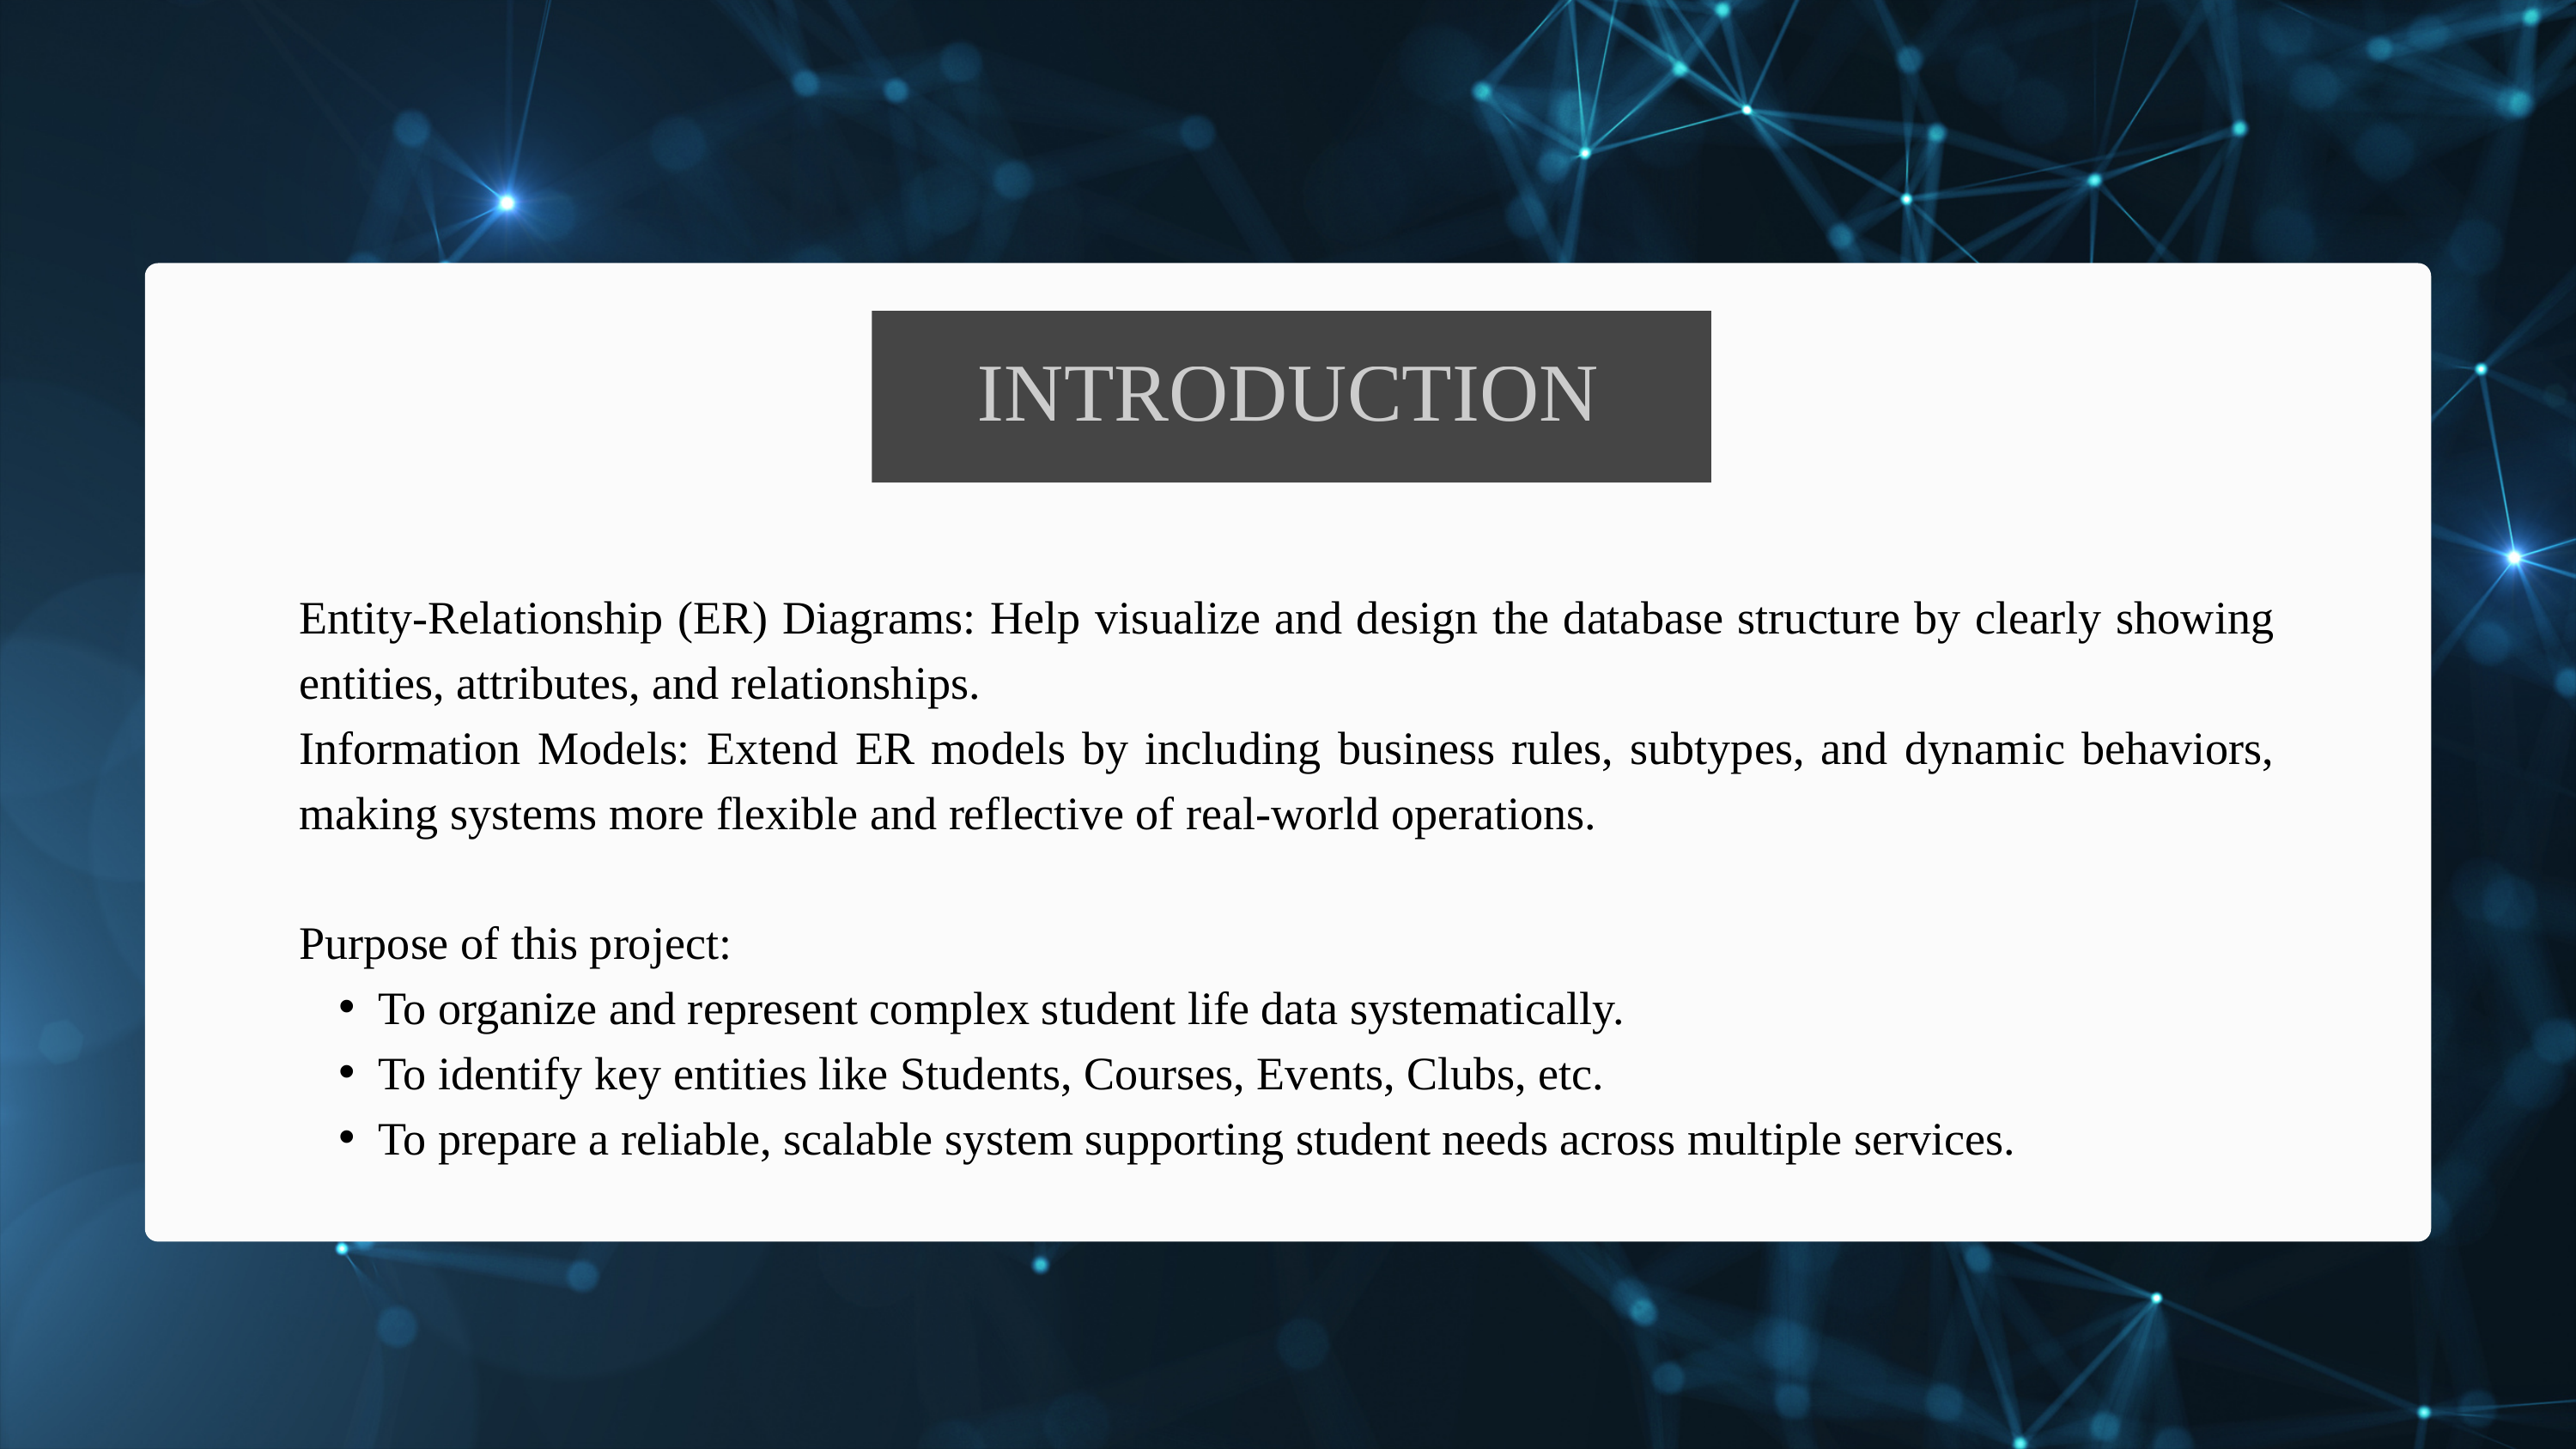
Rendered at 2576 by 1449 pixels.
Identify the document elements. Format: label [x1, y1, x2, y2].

text_box [867, 246, 1711, 515]
text_box [0, 0, 2576, 1449]
text_box [144, 263, 2432, 1242]
